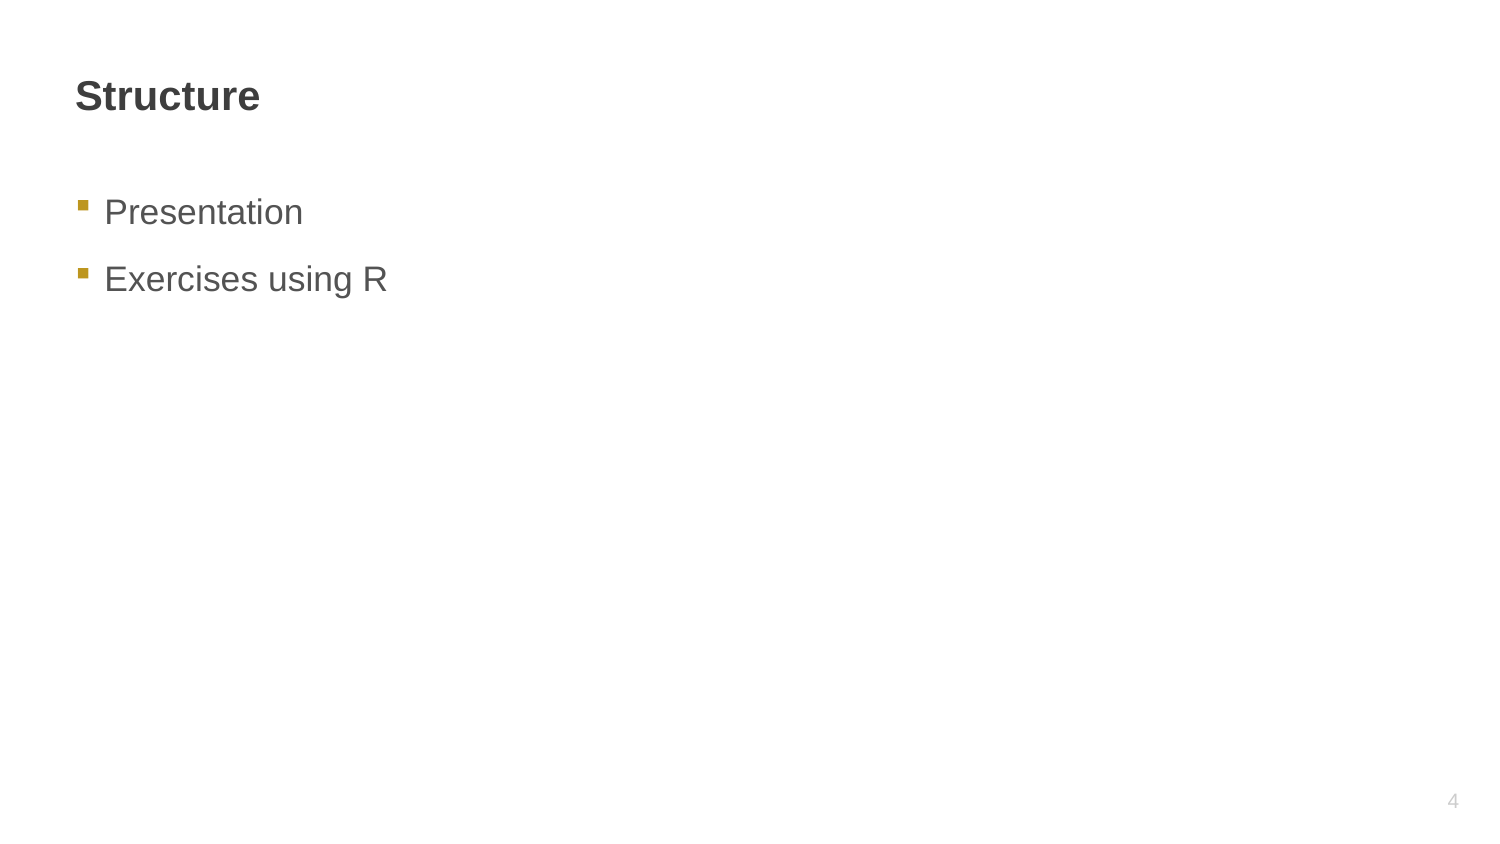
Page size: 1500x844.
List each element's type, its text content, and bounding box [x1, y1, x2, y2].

slide_number 3 [1393, 777, 1475, 823]
title Structure [75, 0, 1325, 188]
list Presentation Exercises using R [75, 188, 1325, 745]
